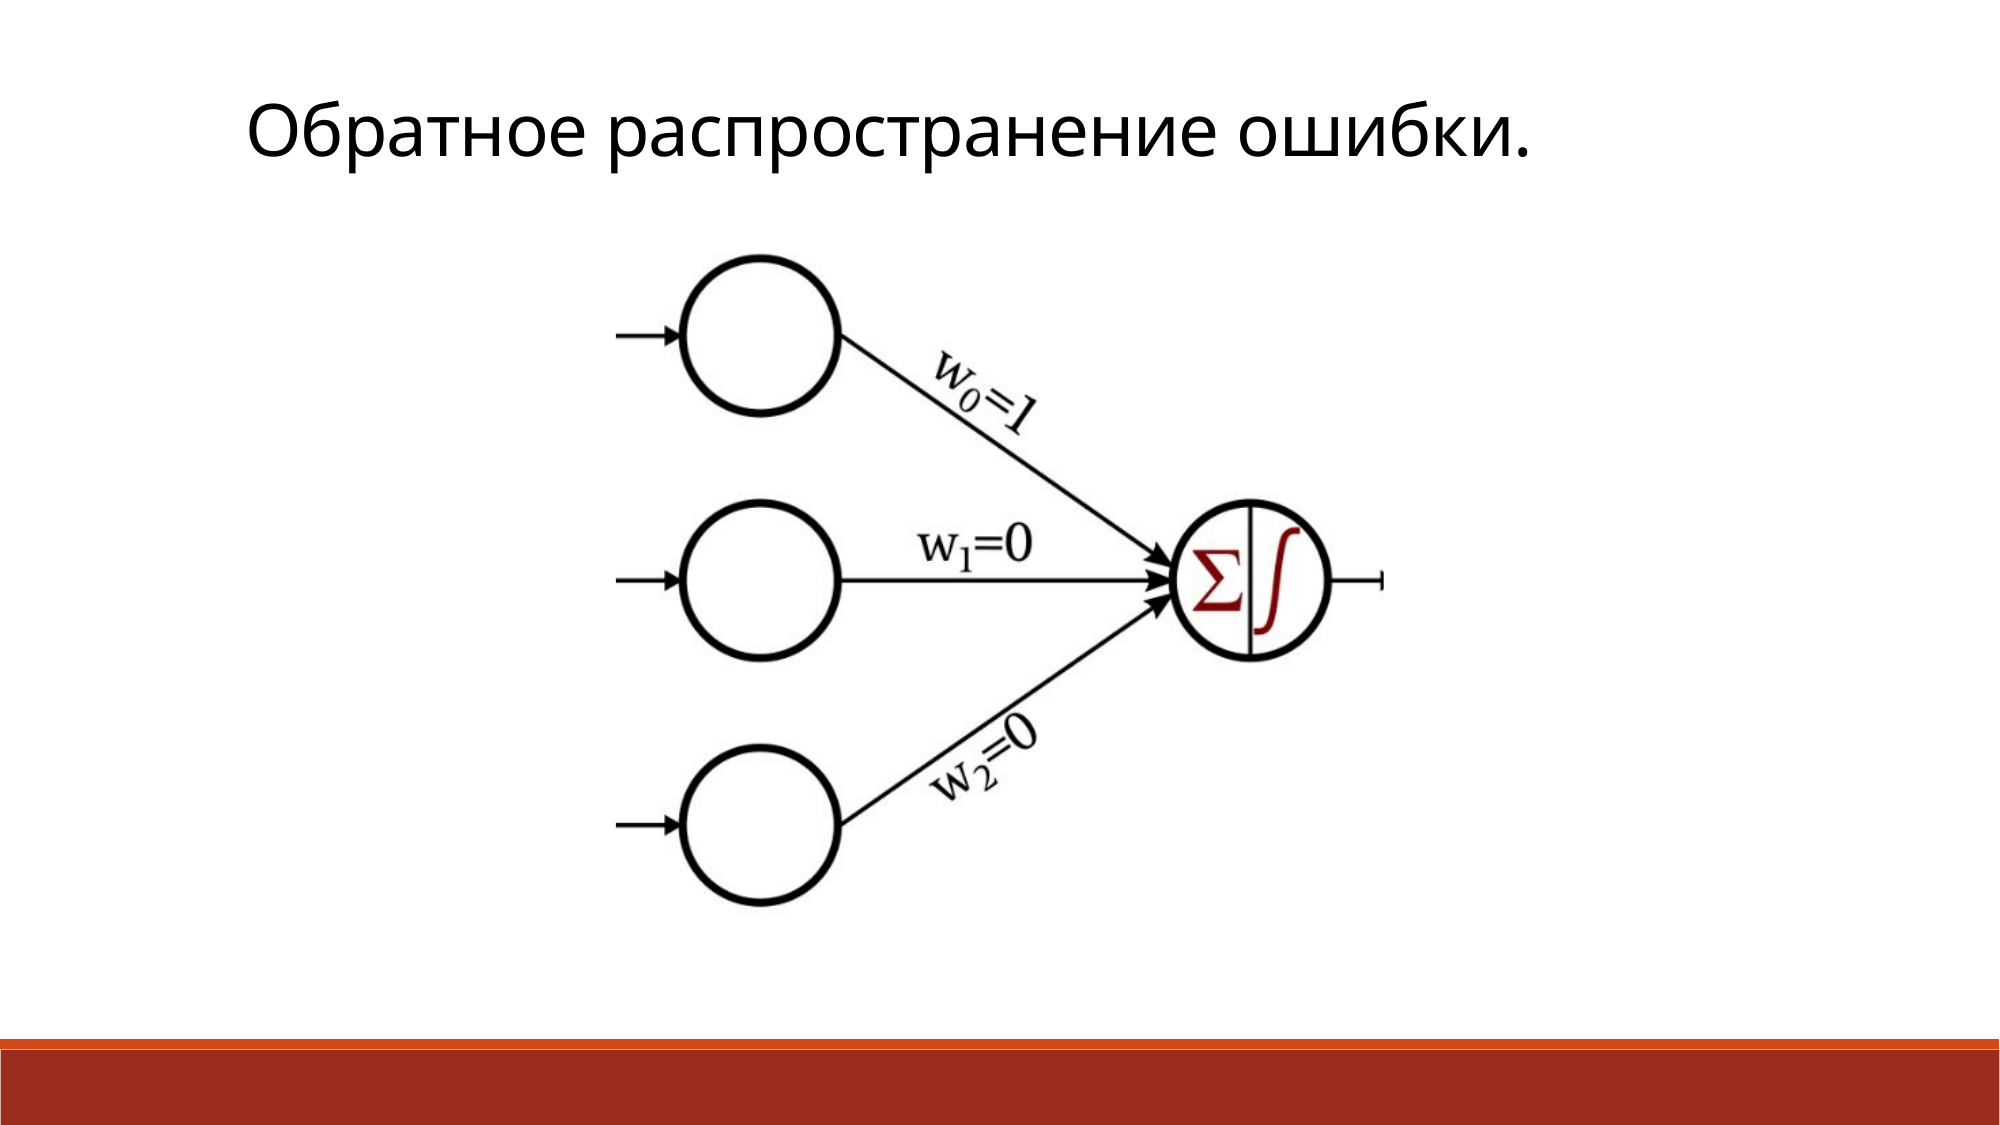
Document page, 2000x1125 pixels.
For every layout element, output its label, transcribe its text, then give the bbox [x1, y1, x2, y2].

text_box Обратное распространение ошибки. [101, 30, 1677, 182]
picture [615, 231, 1385, 930]
